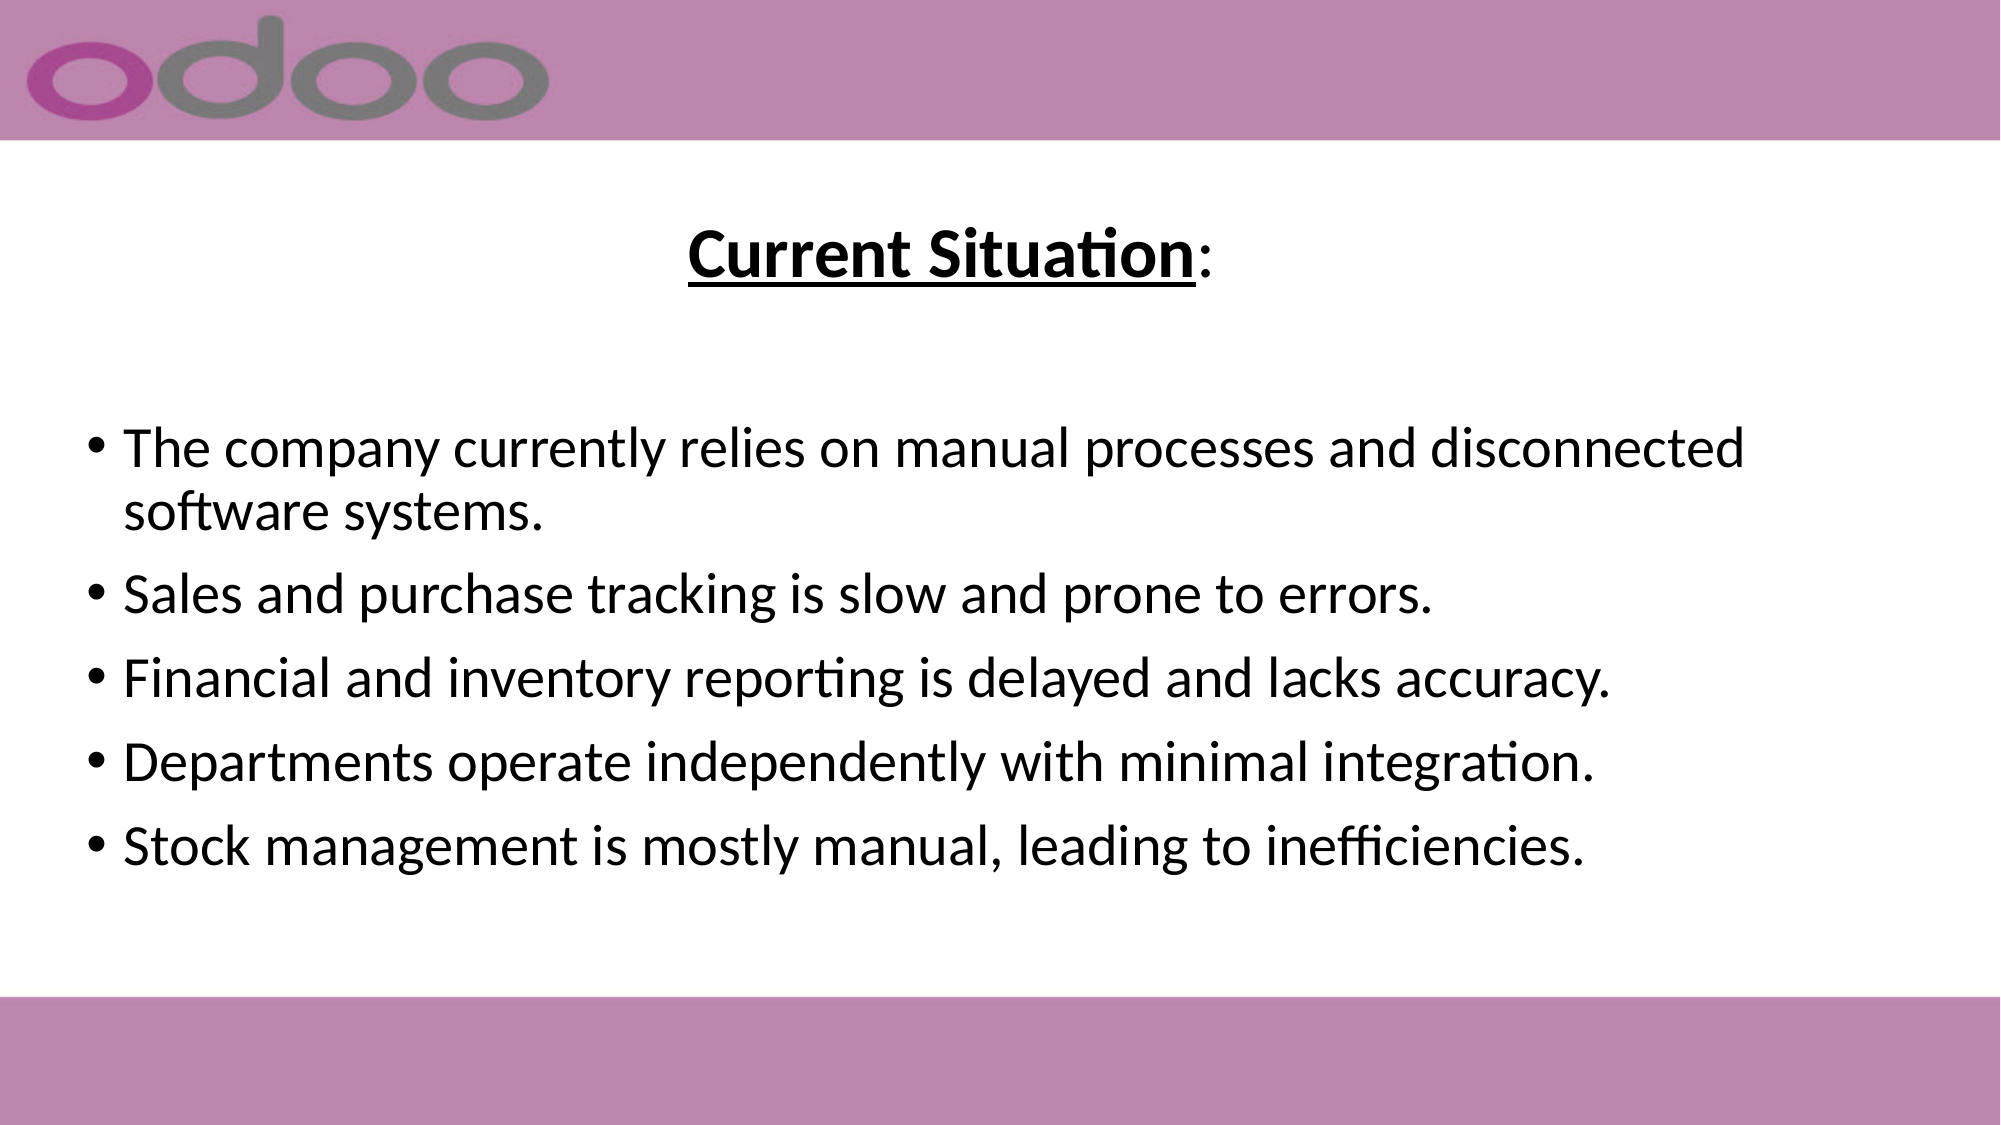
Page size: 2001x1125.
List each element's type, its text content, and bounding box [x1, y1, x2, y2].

picture [0, 0, 2001, 1125]
text_box Current Situation: [673, 128, 1269, 354]
list The company currently relies on manual processes and disconnected software systems. Sales and purchase tracking is slow and prone to errors. Financial and inventory reporting is delayed and lacks accuracy. Departments operate independently with minimal integration. Stock management is mostly manual, leading to inefficiencies. [71, 318, 1797, 1125]
